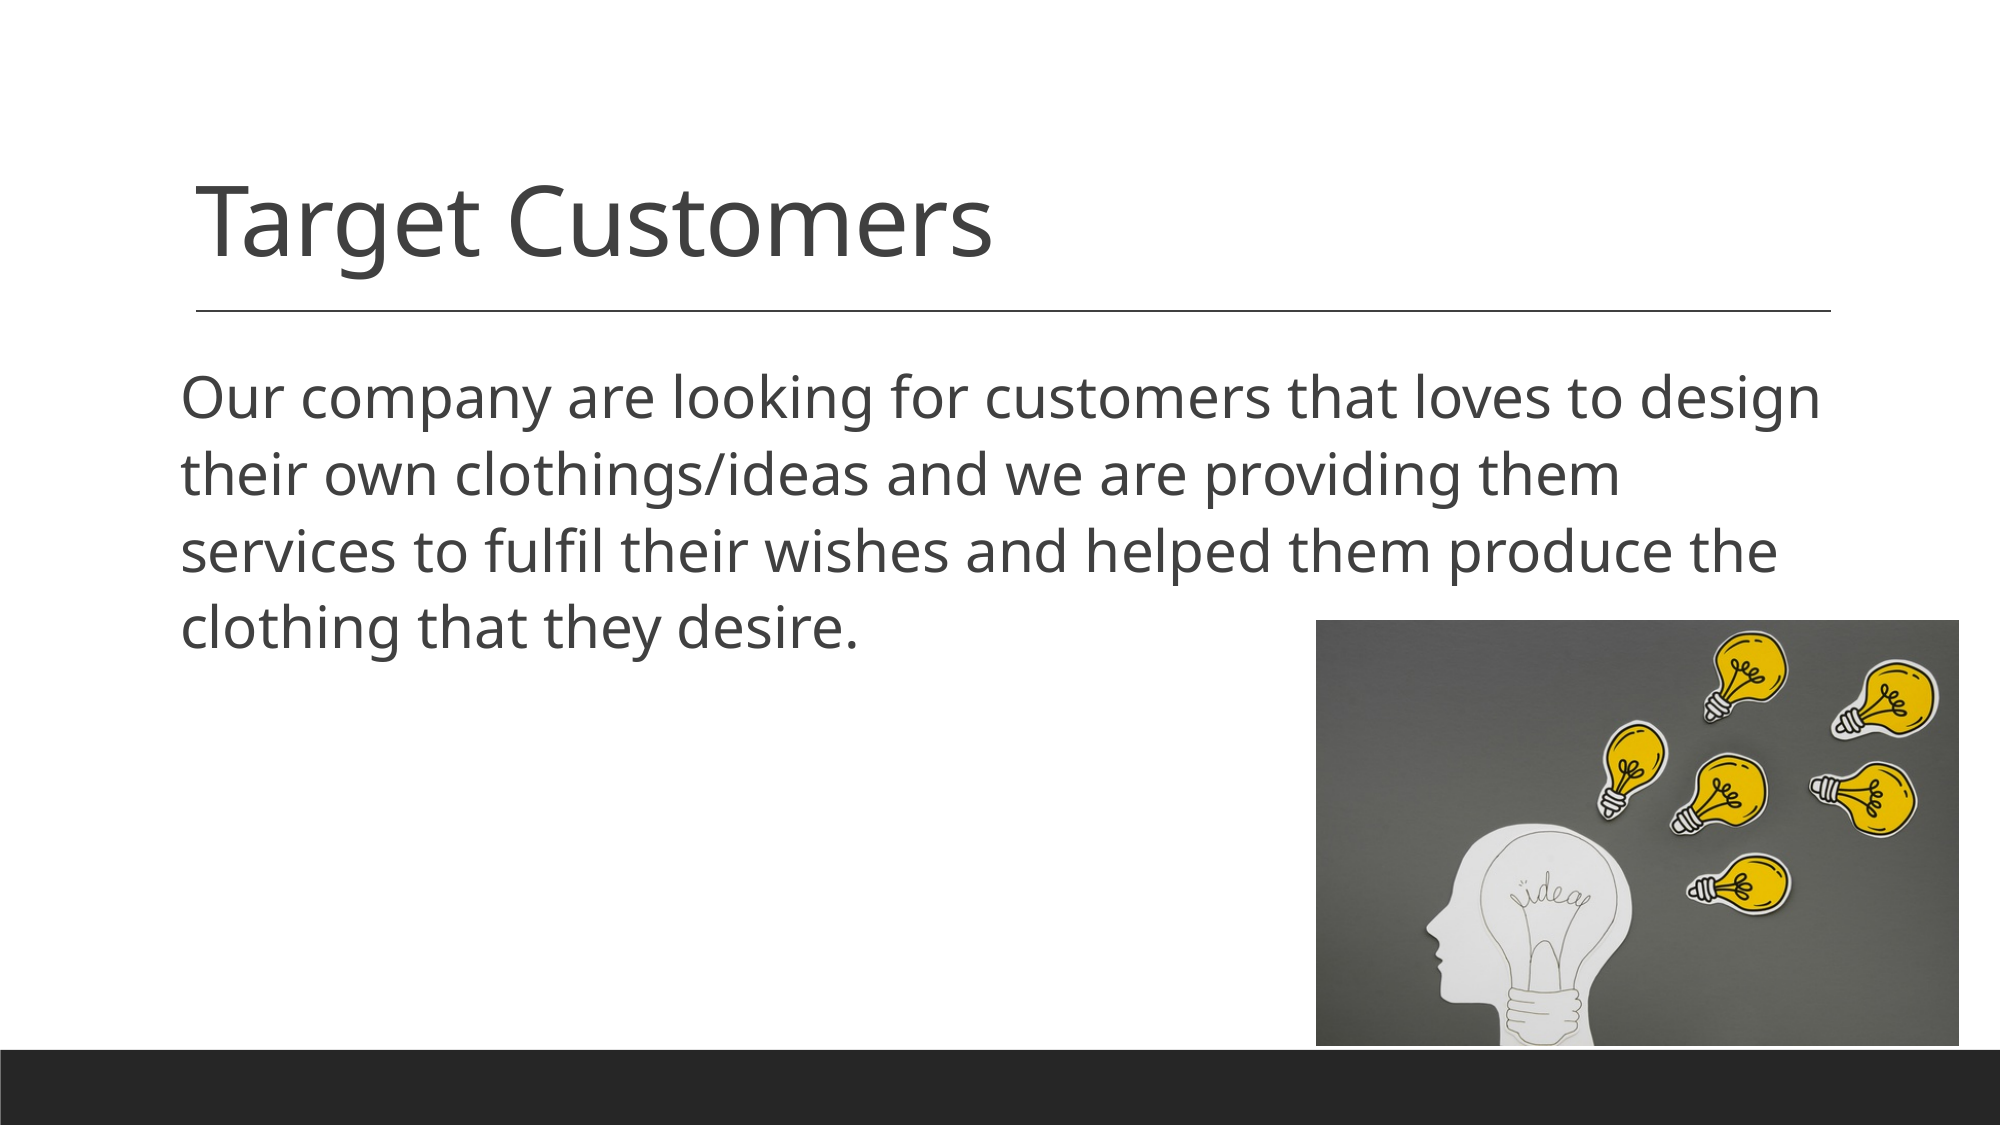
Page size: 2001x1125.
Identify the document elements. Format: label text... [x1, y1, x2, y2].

title Target Customers [180, 47, 1830, 285]
list Our company are looking for customers that loves to design their own clothings/ideas and we are providing them services to fulfil their wishes and helped them produce the clothing that they desire. [180, 345, 1830, 963]
picture [1315, 620, 1959, 1046]
